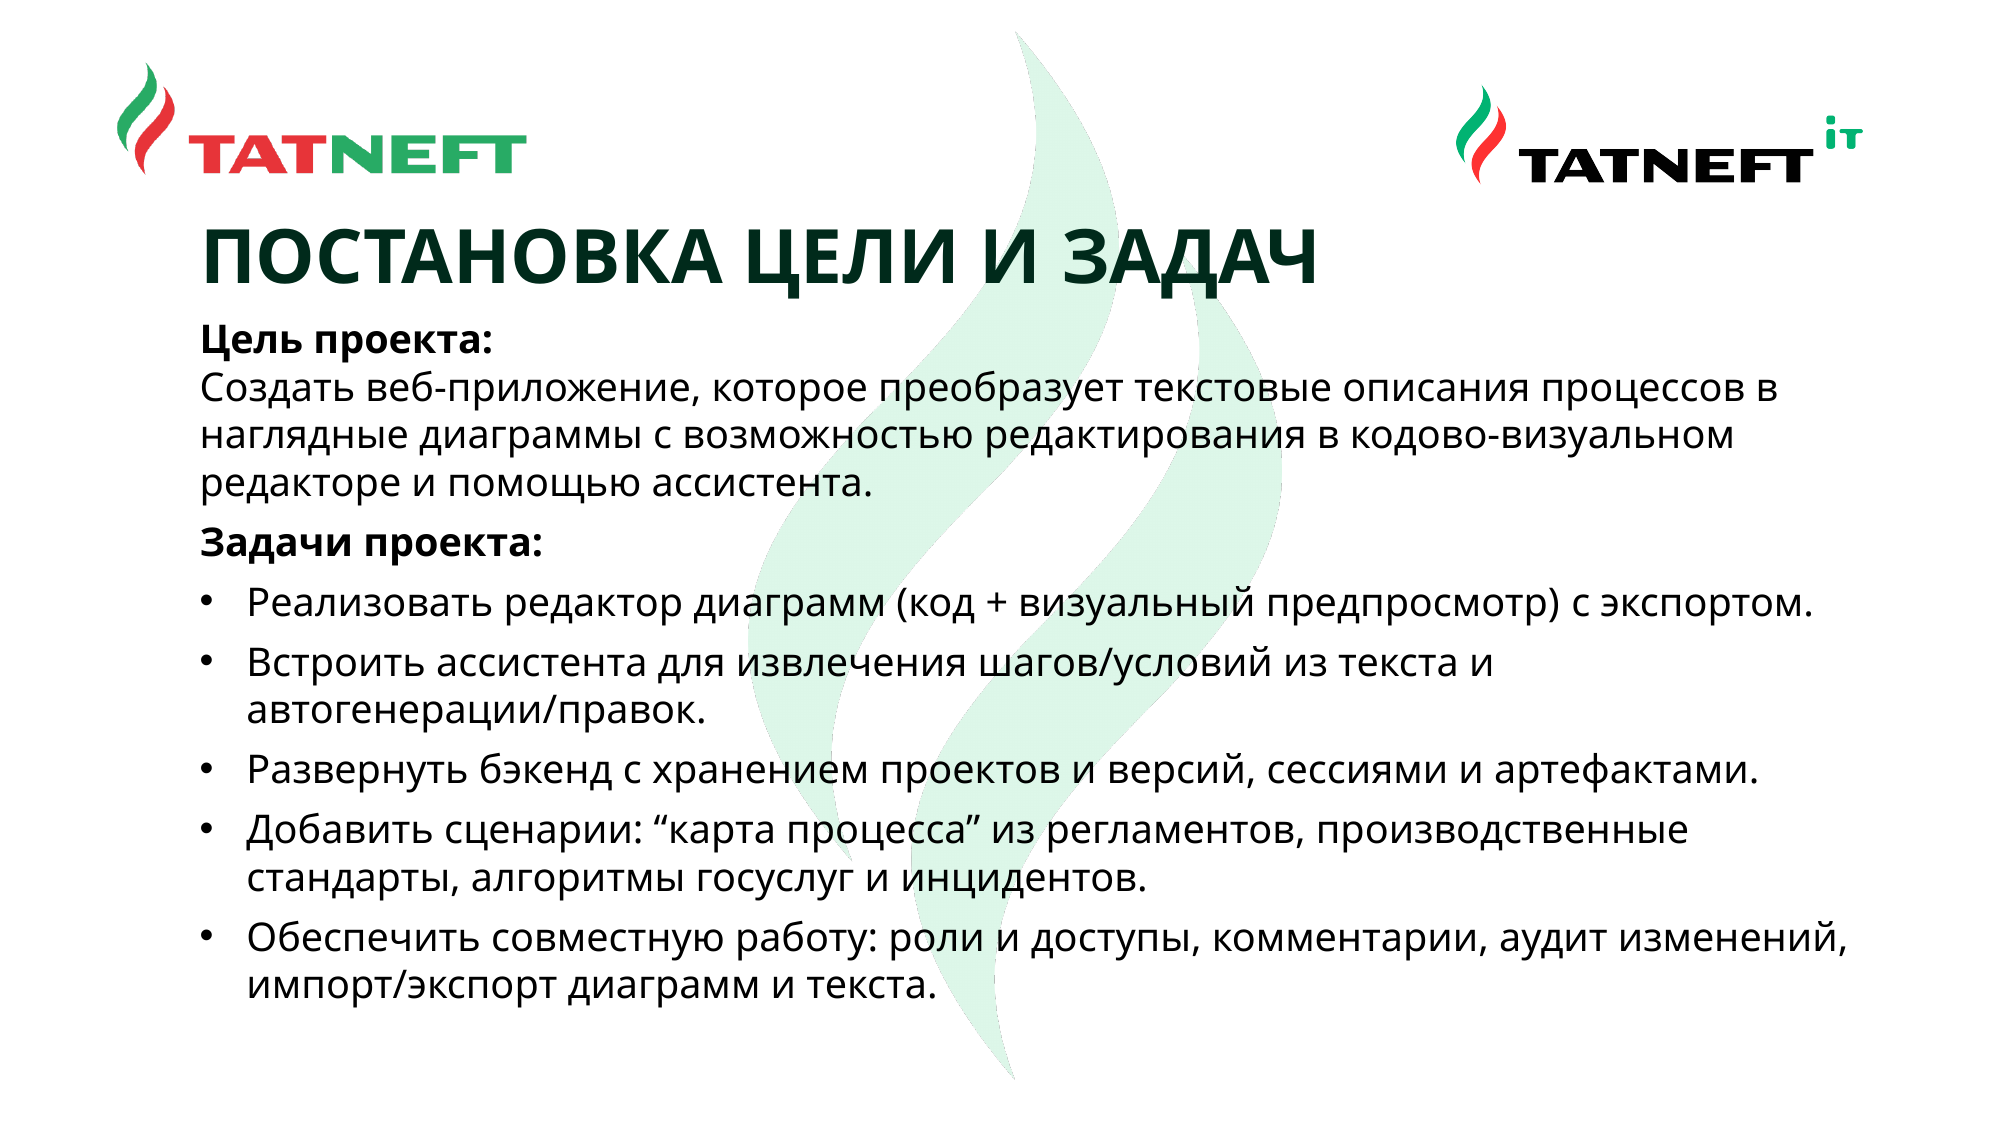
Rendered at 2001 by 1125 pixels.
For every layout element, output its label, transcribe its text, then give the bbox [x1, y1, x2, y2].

text_box Цель проекта: Создать веб‑приложение, которое преобразует текстовые описания процессов в наглядные диаграммы с возможностью редактирования в кодово‑визуальном редакторе и помощью ассистента. Задачи проекта: Реализовать редактор диаграмм (код + визуальный предпросмотр) с экспортом. Встроить ассистента для извлечения шагов/условий из текста и автогенерации/правок. Развернуть бэкенд с хранением проектов и версий, сессиями и артефактами. Добавить сценарии: “карта процесса” из регламентов, производственные стандарты, алгоритмы госуслуг и инцидентов. Обеспечить совместную работу: роли и доступы, комментарии, аудит изменений, импорт/экспорт диаграмм и текста. [184, 306, 1892, 1014]
picture [1456, 84, 1863, 185]
picture [116, 62, 527, 175]
picture [748, 1014, 1282, 1080]
picture [748, 31, 1282, 207]
text_box ПОСТАНОВКА ЦЕЛИ И ЗАДАЧ [184, 207, 1421, 306]
